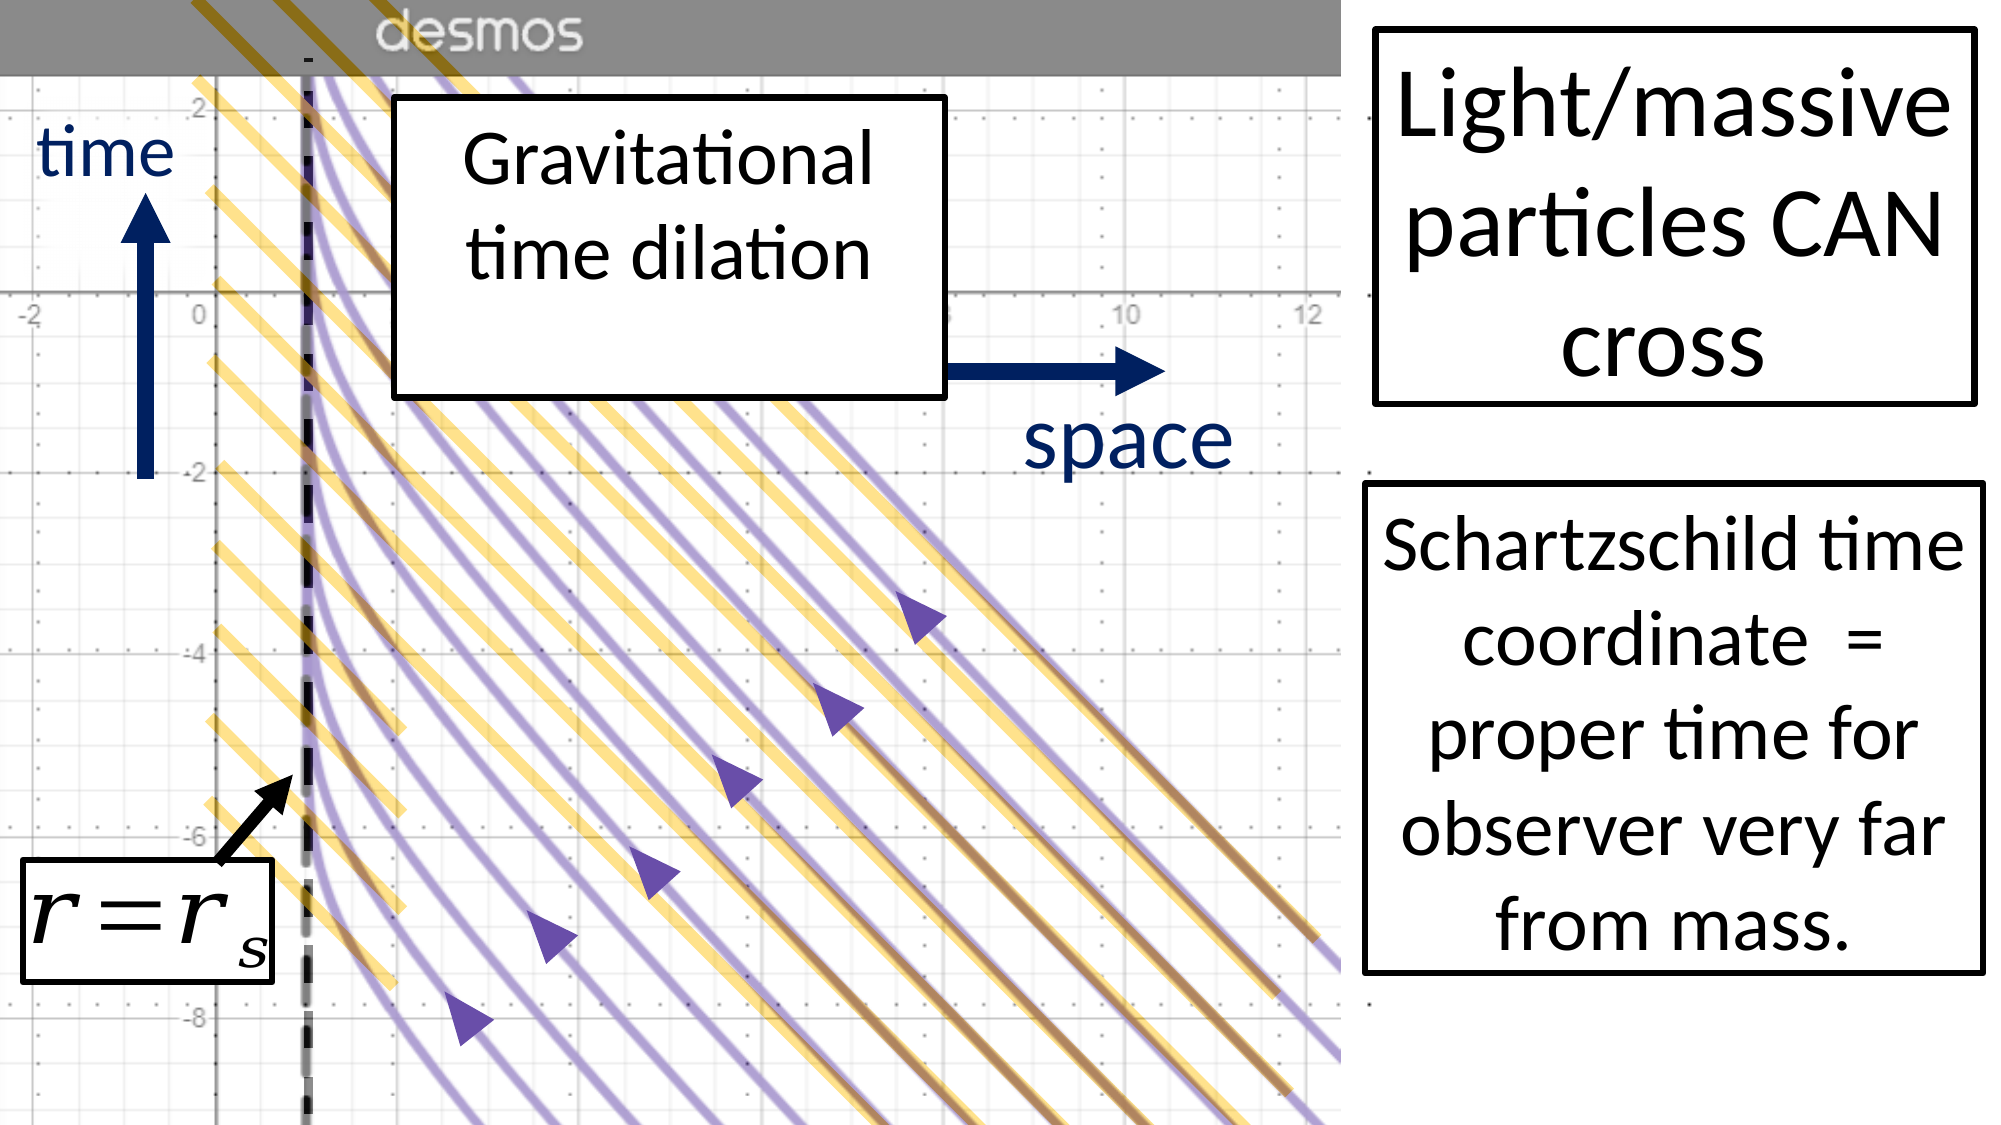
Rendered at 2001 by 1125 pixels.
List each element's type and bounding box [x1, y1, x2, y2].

text_box [25, 774, 293, 980]
text_box [1341, 57, 1374, 1114]
text_box [20, 94, 209, 479]
text_box [880, 369, 1317, 496]
text_box [0, 0, 1341, 1125]
